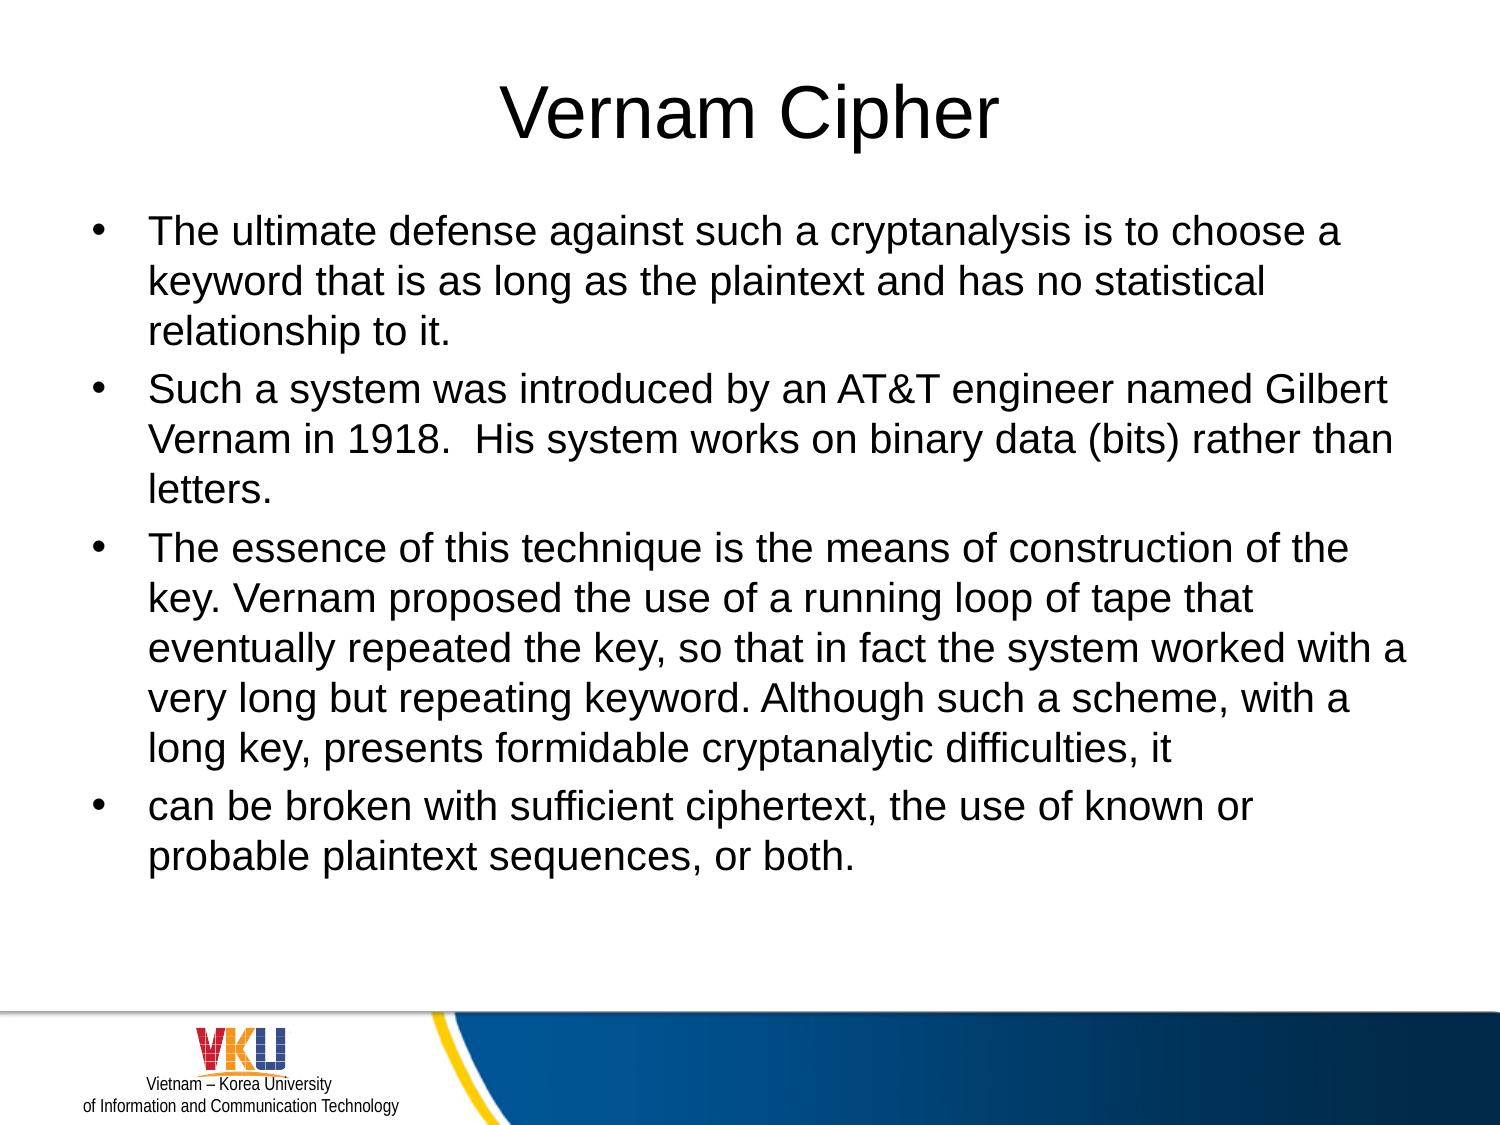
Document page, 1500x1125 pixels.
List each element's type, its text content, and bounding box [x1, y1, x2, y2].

list The ultimate defense against such a cryptanalysis is to choose a keyword that is as long as the plaintext and has no statistical relationship to it. Such a system was introduced by an AT&T engineer named Gilbert Vernam in 1918. His system works on binary data (bits) rather than letters. The essence of this technique is the means of construction of the key. Vernam proposed the use of a running loop of tape that eventually repeated the key, so that in fact the system worked with a very long but repeating keyword. Although such a scheme, with a long key, presents formidable cryptanalytic difficulties, it can be broken with sufficient ciphertext, the use of known or probable plaintext sequences, or both. [76, 196, 1427, 939]
picture [0, 1011, 1500, 1125]
title Vernam Cipher [75, 45, 1425, 173]
